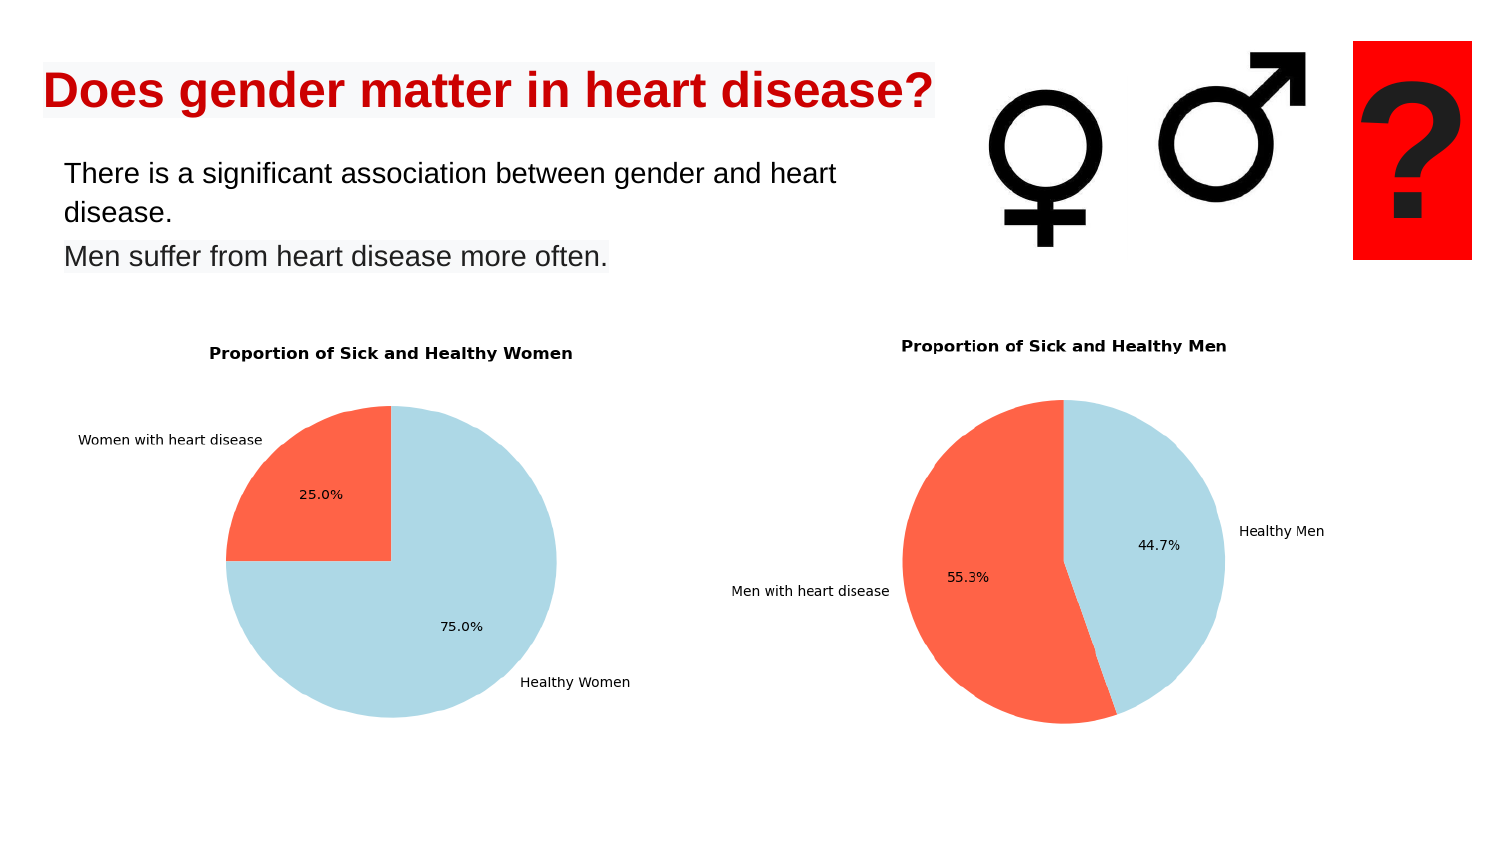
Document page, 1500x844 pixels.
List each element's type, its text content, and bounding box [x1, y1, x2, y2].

list There is a significant association between gender and heart disease. Men suffer from heart disease more often. [48, 135, 938, 267]
picture [65, 278, 640, 844]
picture [951, 75, 1128, 260]
picture [726, 268, 1339, 844]
title Does gender matter in heart disease? [27, 25, 976, 131]
text_box ? [1337, 7, 1475, 199]
picture [1140, 25, 1339, 217]
